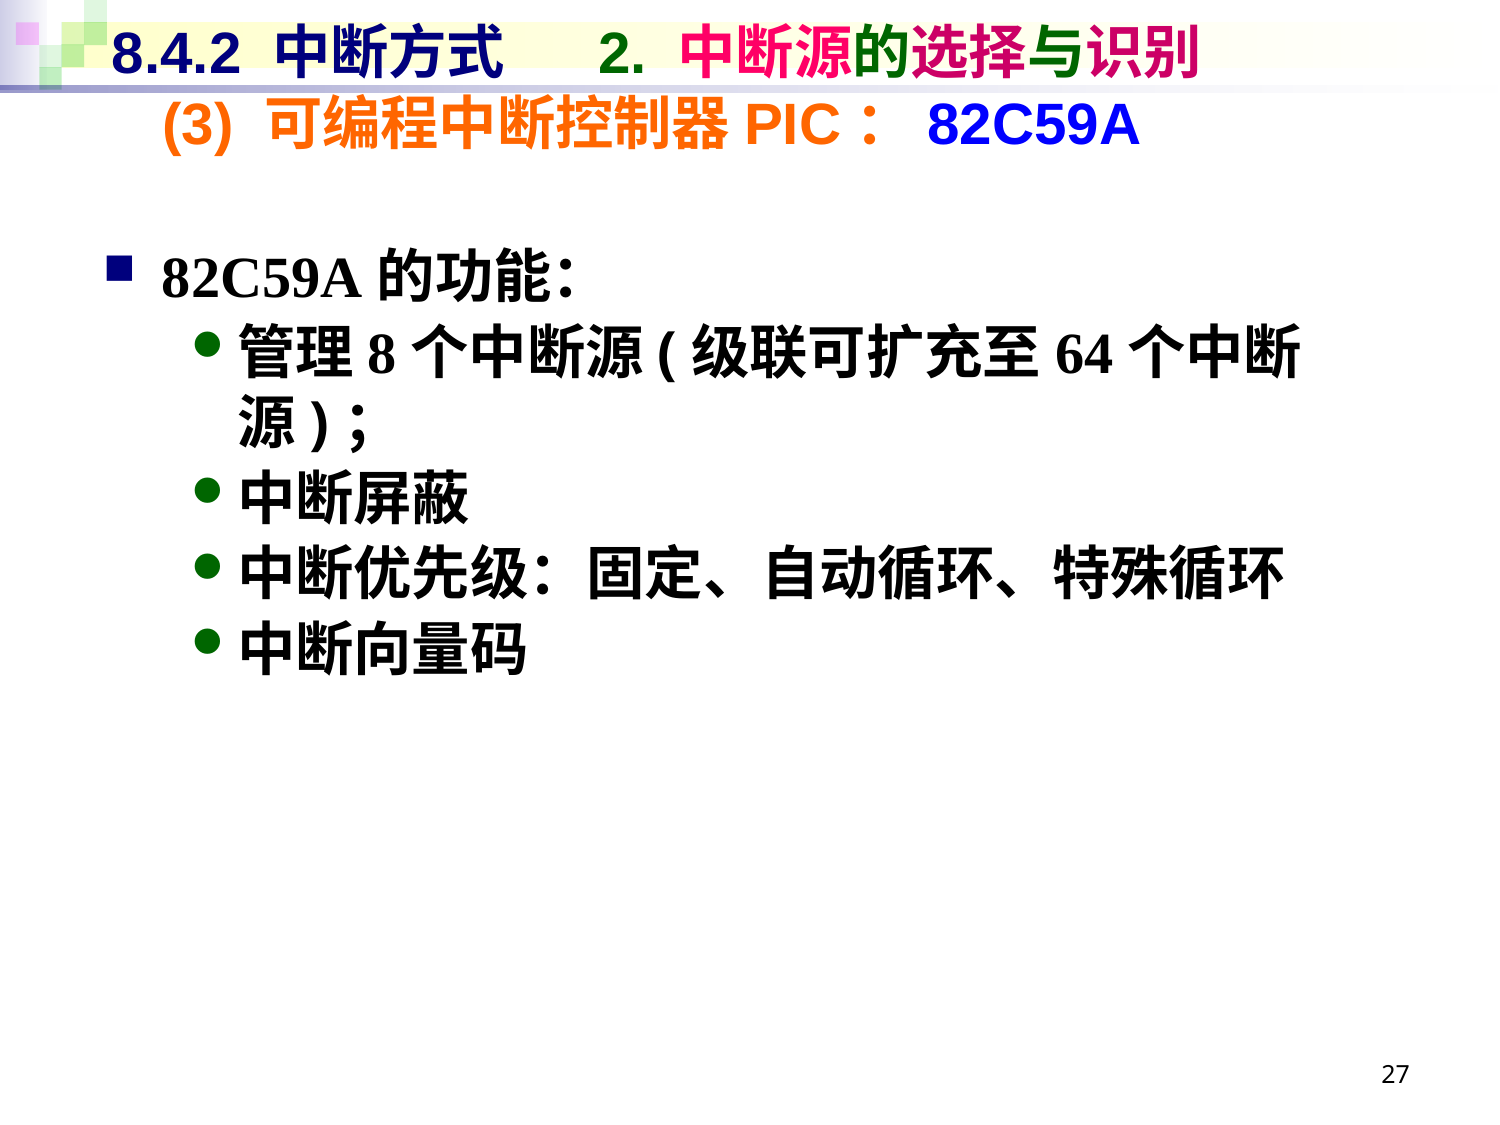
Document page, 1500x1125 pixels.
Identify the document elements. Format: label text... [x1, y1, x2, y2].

slide_number 27 [1074, 1071, 1426, 1101]
title 8.4.2 中断方式 2. 中断源的选择与识别 [96, 6, 1448, 94]
text_box (3) 可编程中断控制器PIC：82C59A [147, 78, 1451, 164]
list 82C59A的功能： 管理8个中断源(级联可扩充至64个中断源)； 中断屏蔽 中断优先级：固定、自动循环、特殊循环 中断向量码 [88, 231, 1460, 1071]
